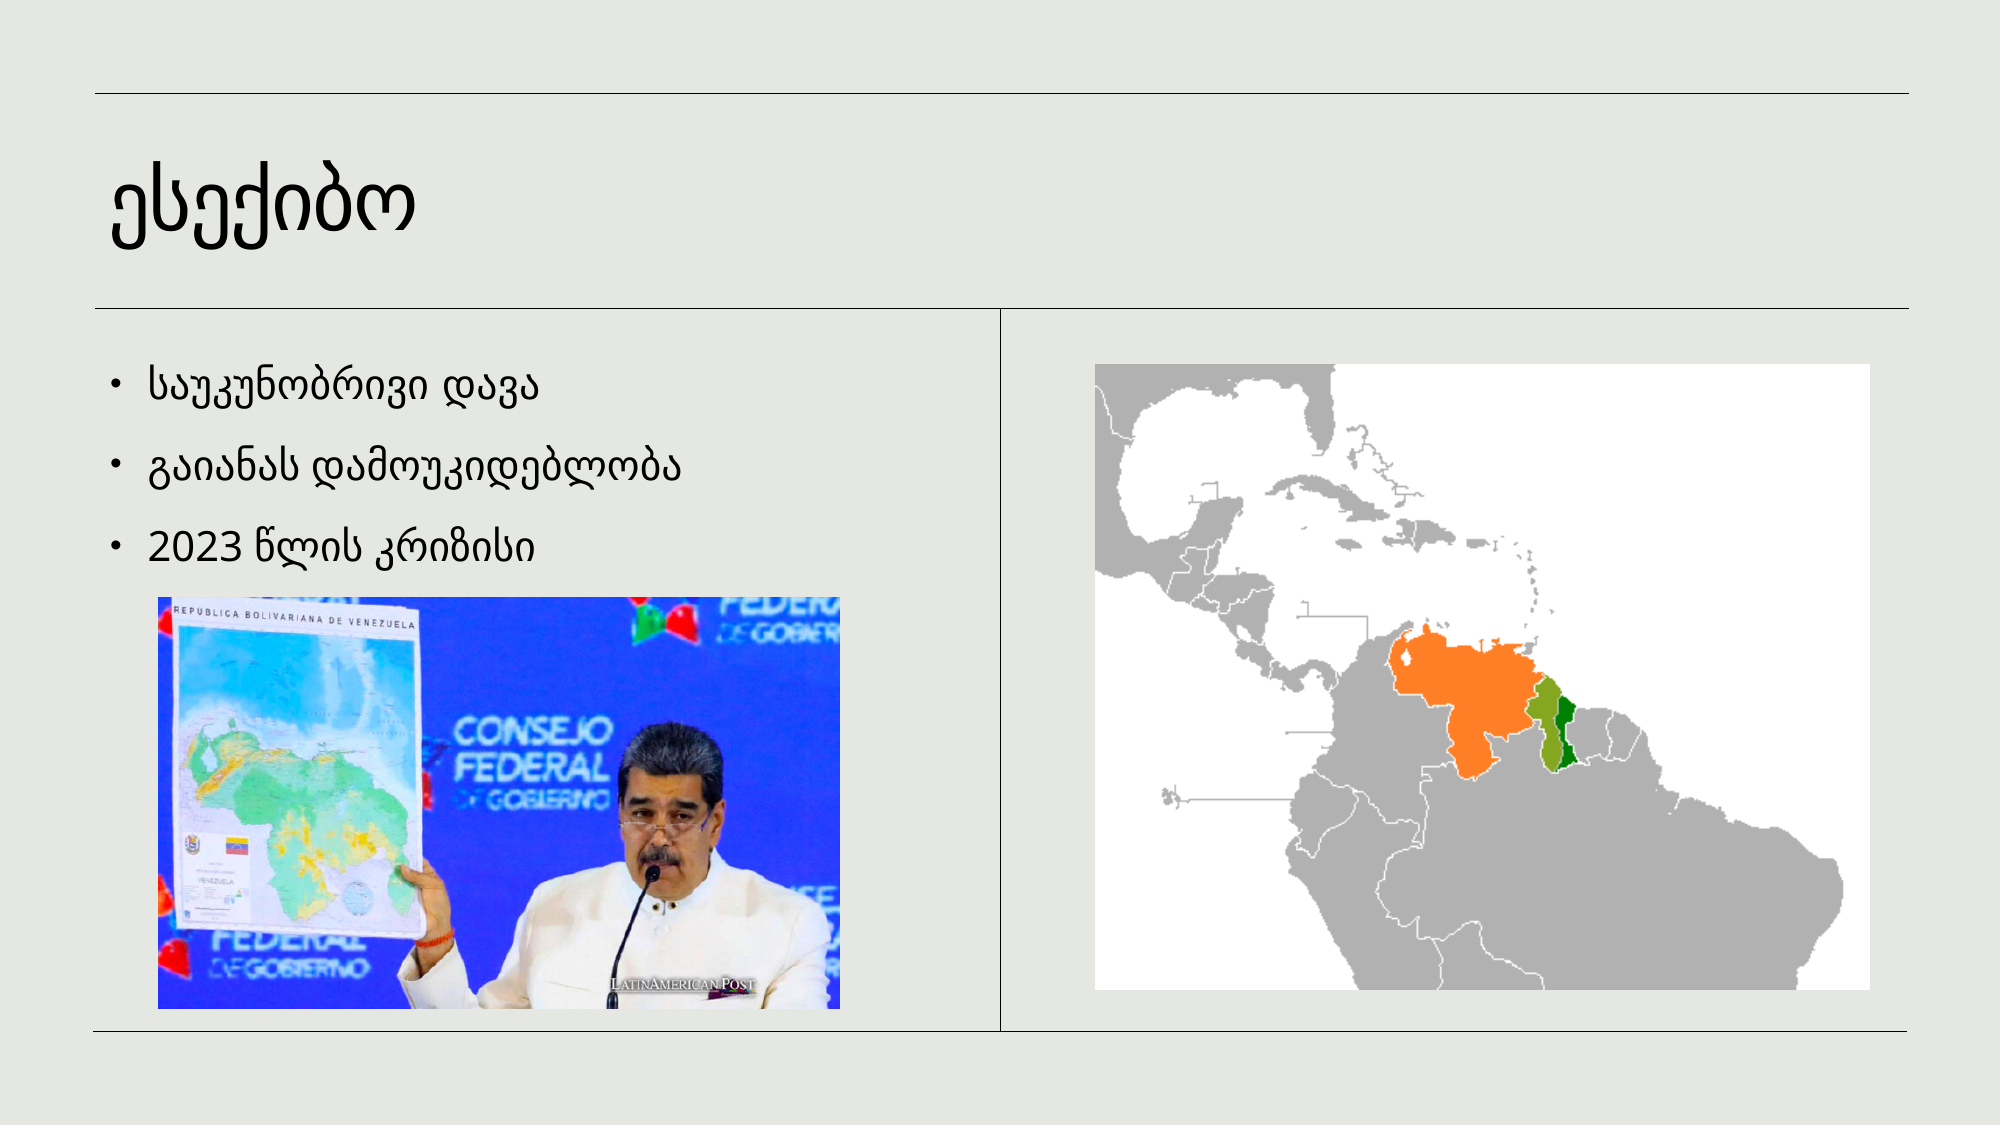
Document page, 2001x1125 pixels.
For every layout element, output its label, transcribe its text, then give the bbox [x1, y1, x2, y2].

picture [158, 597, 840, 1009]
list საუკუნობრივი დავა გაიანას დამოუკიდებლობა 2023 წლის კრიზისი [95, 340, 946, 1014]
title ესექიბო [93, 116, 1907, 290]
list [1095, 364, 1870, 990]
